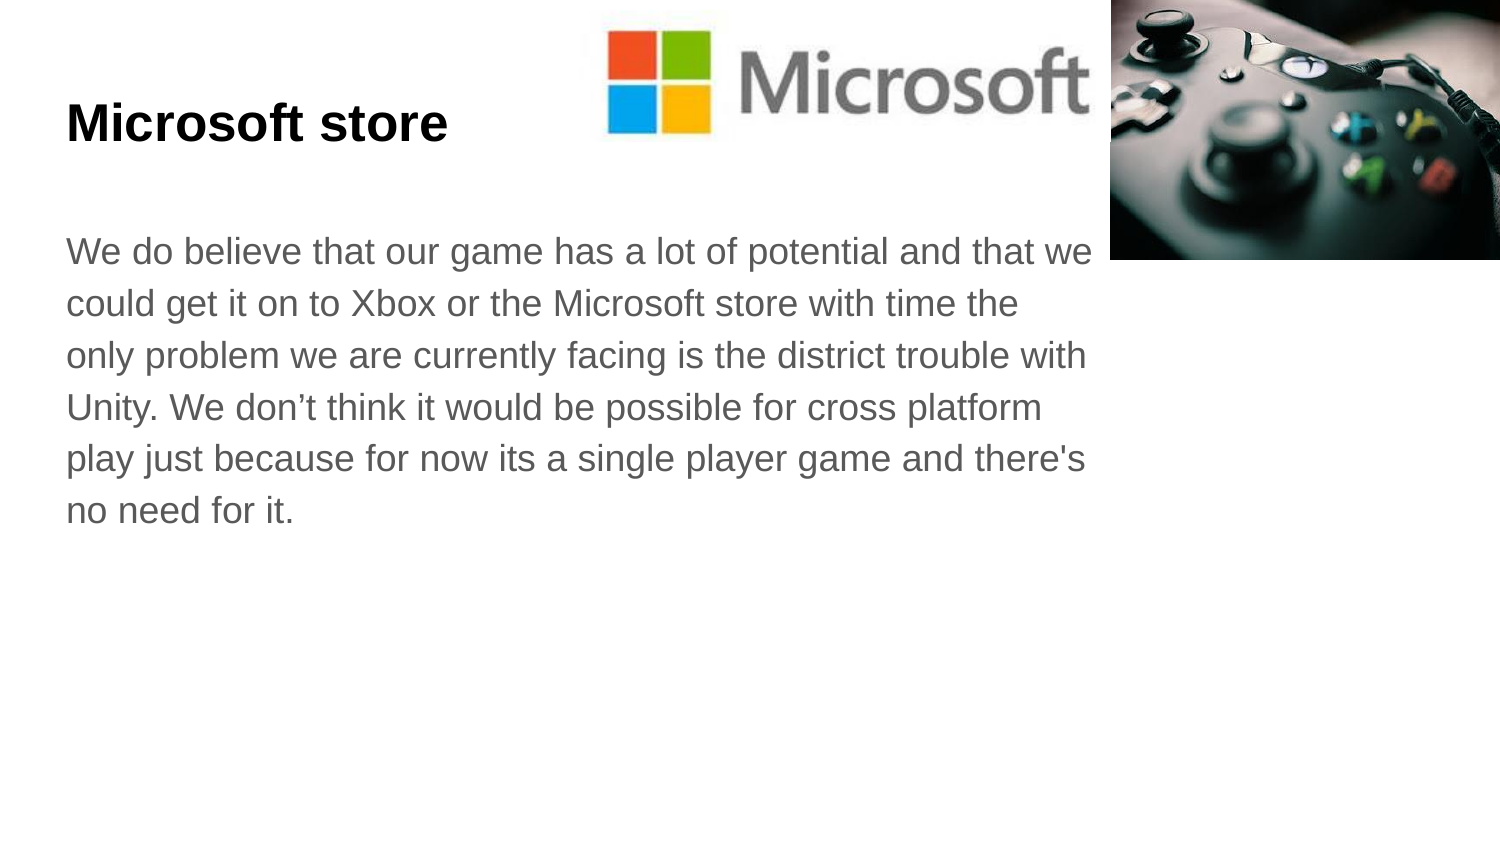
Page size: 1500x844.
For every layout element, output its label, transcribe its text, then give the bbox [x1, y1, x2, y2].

list We do believe that our game has a lot of potential and that we could get it on to Xbox or the Microsoft store with time the only problem we are currently facing is the district trouble with Unity. We don’t think it would be possible for cross platform play just because for now its a single player game and there's no need for it. [51, 205, 1111, 766]
picture [569, 0, 1500, 260]
title Microsoft store [51, 72, 1105, 167]
